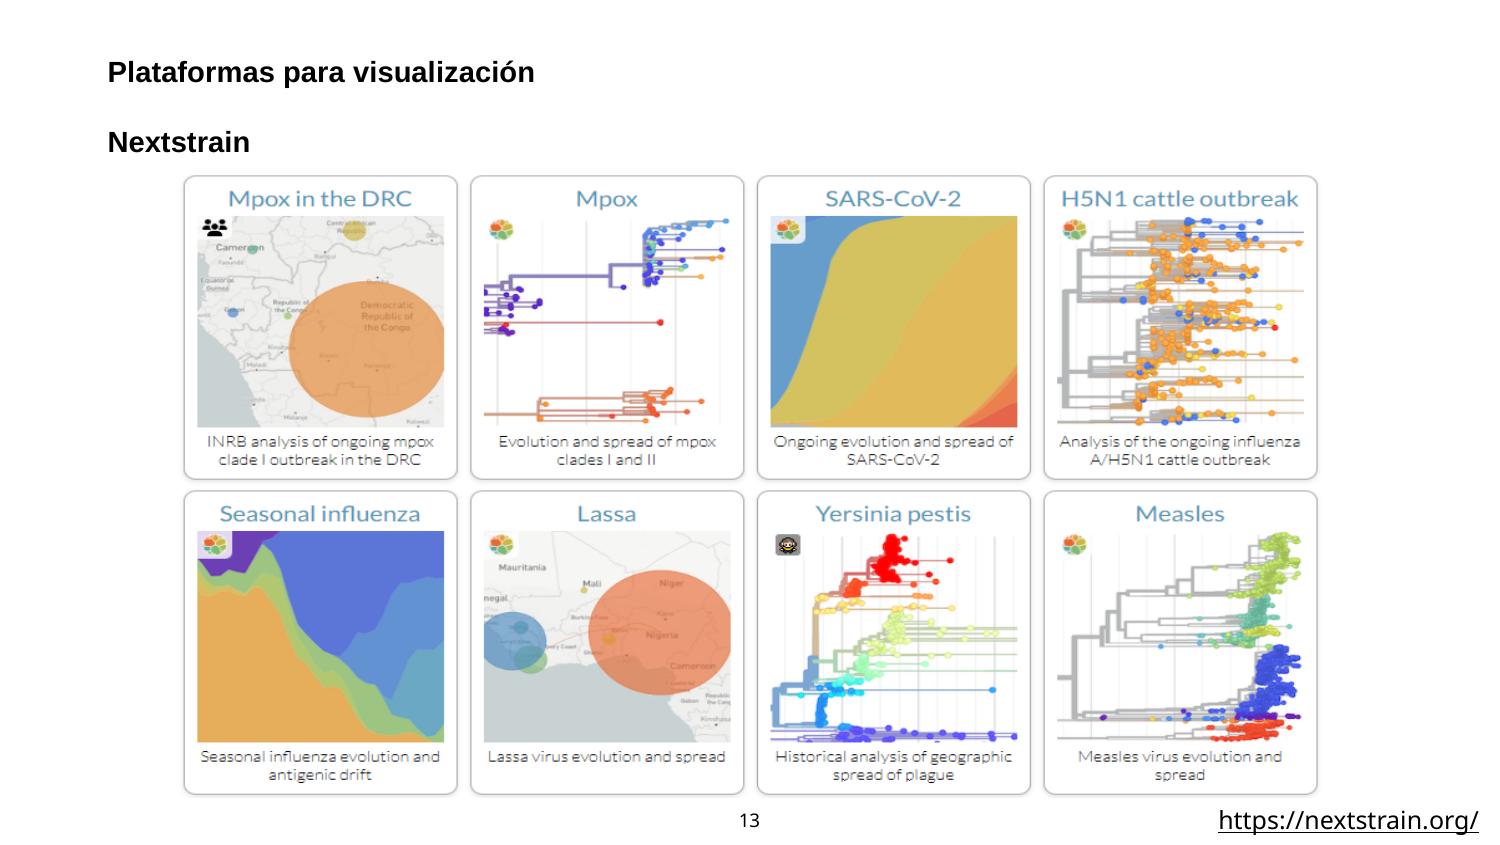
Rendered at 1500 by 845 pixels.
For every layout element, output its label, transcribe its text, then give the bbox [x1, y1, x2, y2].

slide_number 13 [735, 806, 764, 835]
picture [175, 168, 1324, 798]
text_box Plataformas para visualización Nextstrain [93, 46, 1379, 481]
text_box https://nextstrain.org/ [1203, 797, 1500, 842]
